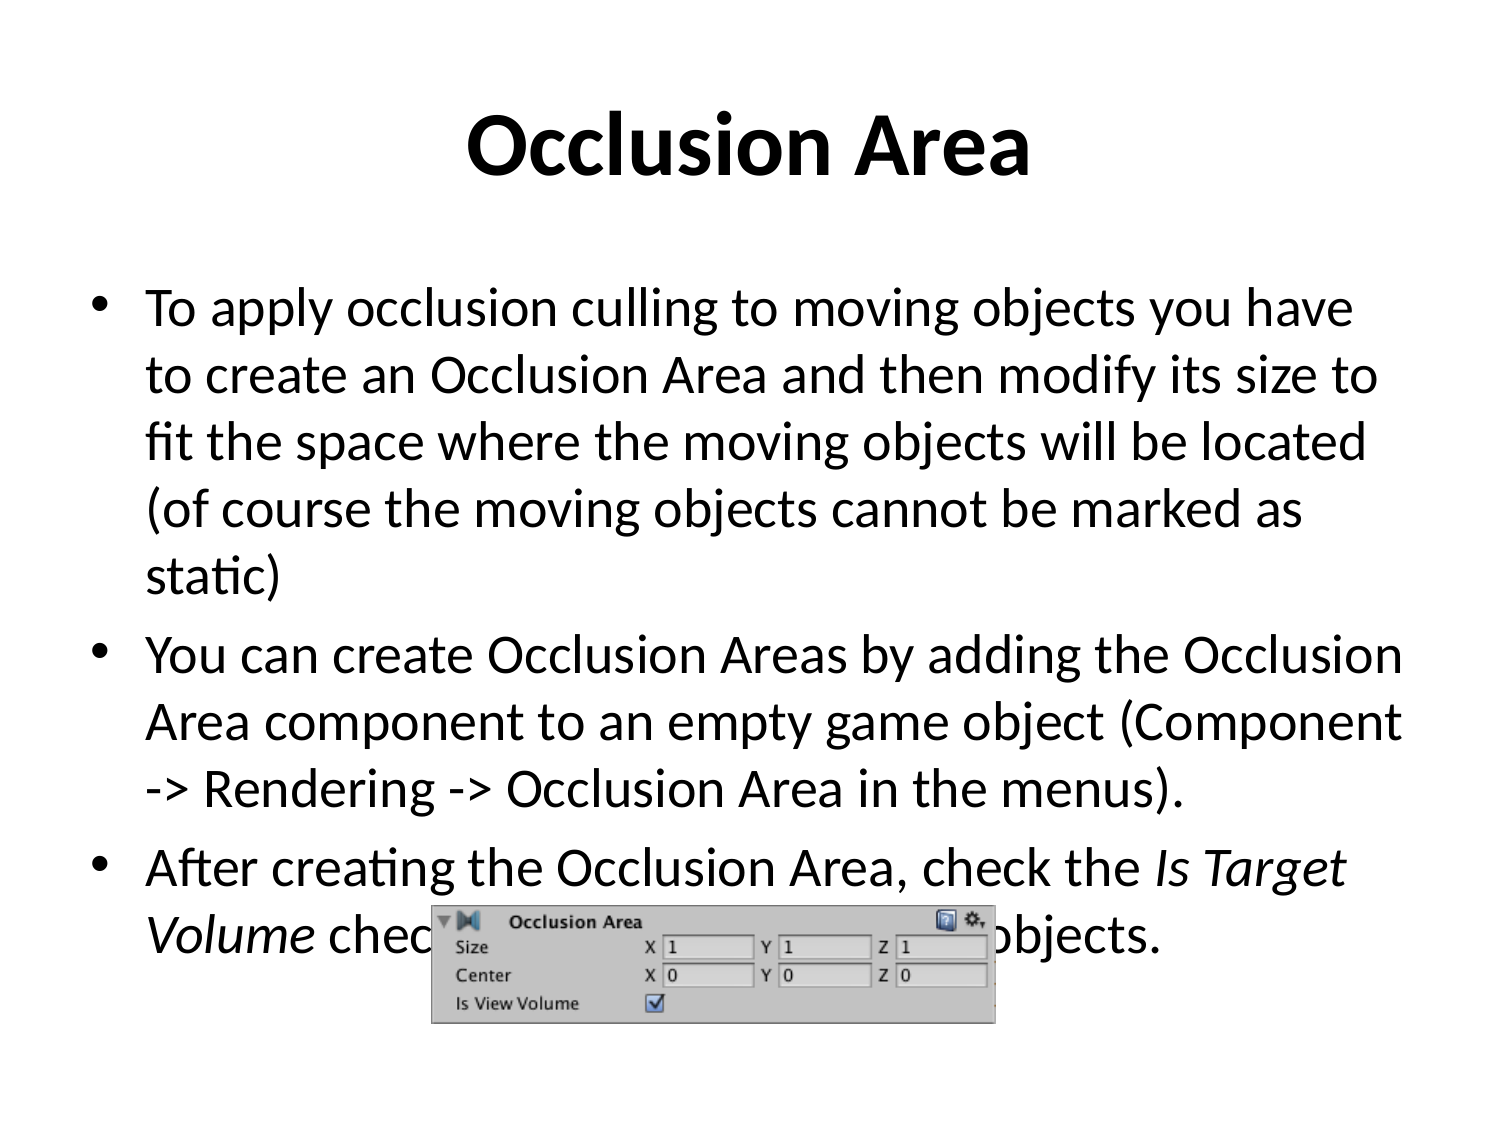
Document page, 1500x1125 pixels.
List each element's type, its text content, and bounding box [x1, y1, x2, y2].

list To apply occlusion culling to moving objects you have to create an Occlusion Area and then modify its size to fit the space where the moving objects will be located (of course the moving objects cannot be marked as static) You can create Occlusion Areas by adding the Occlusion Area component to an empty game object (Component -> Rendering -> Occlusion Area in the menus). After creating the Occlusion Area, check the Is Target Volume checkbox to occlude moving objects. [75, 262, 1425, 1005]
picture [430, 904, 996, 1025]
title Occlusion Area [75, 45, 1425, 233]
